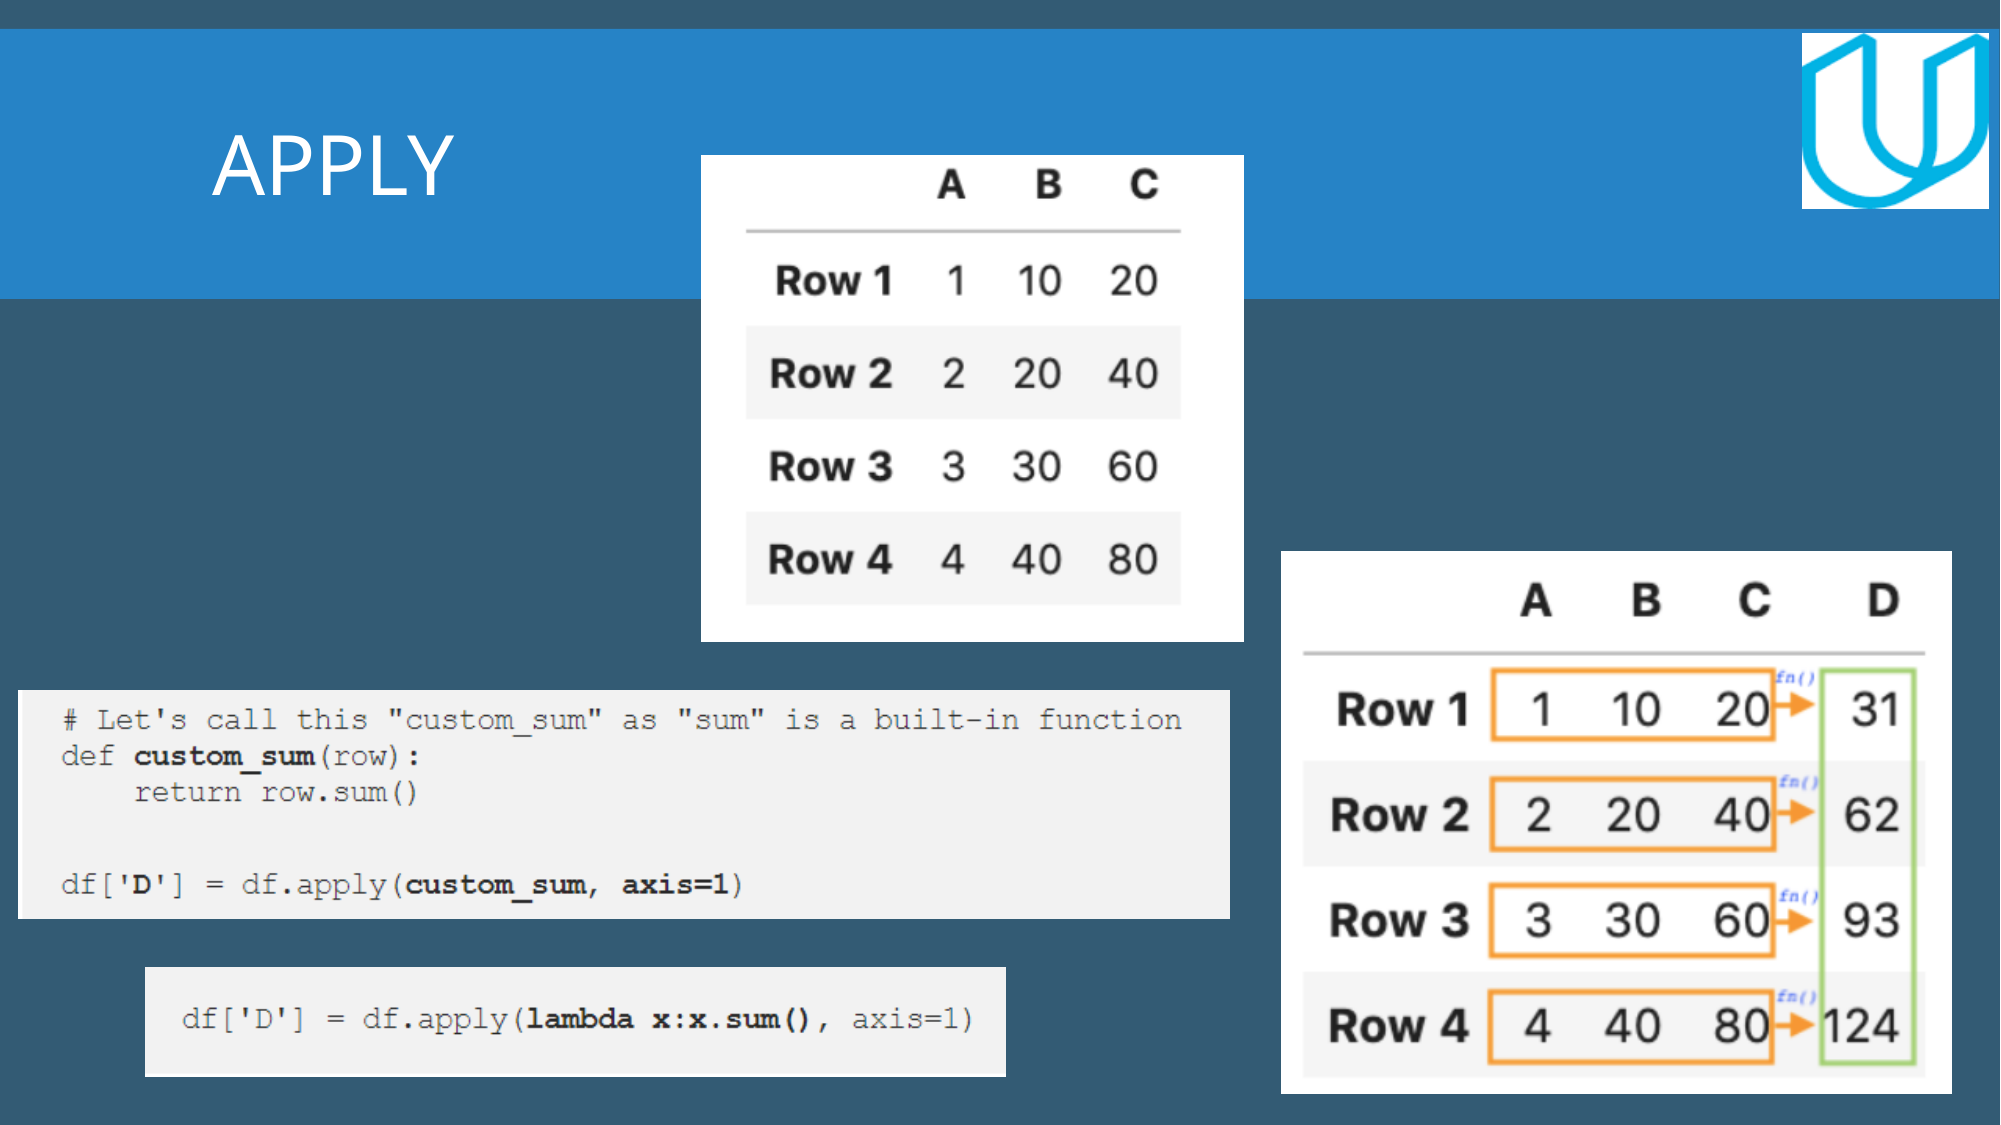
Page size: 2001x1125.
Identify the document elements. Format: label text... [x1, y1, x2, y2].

picture [1933, 47, 1974, 167]
picture [145, 967, 1006, 1077]
picture [1803, 159, 1866, 209]
picture [1802, 33, 1989, 167]
picture [1281, 551, 1953, 1095]
picture [700, 155, 1244, 642]
picture [18, 690, 1230, 919]
picture [1816, 47, 1912, 197]
title Apply [197, 46, 1803, 295]
picture [1876, 124, 1989, 209]
